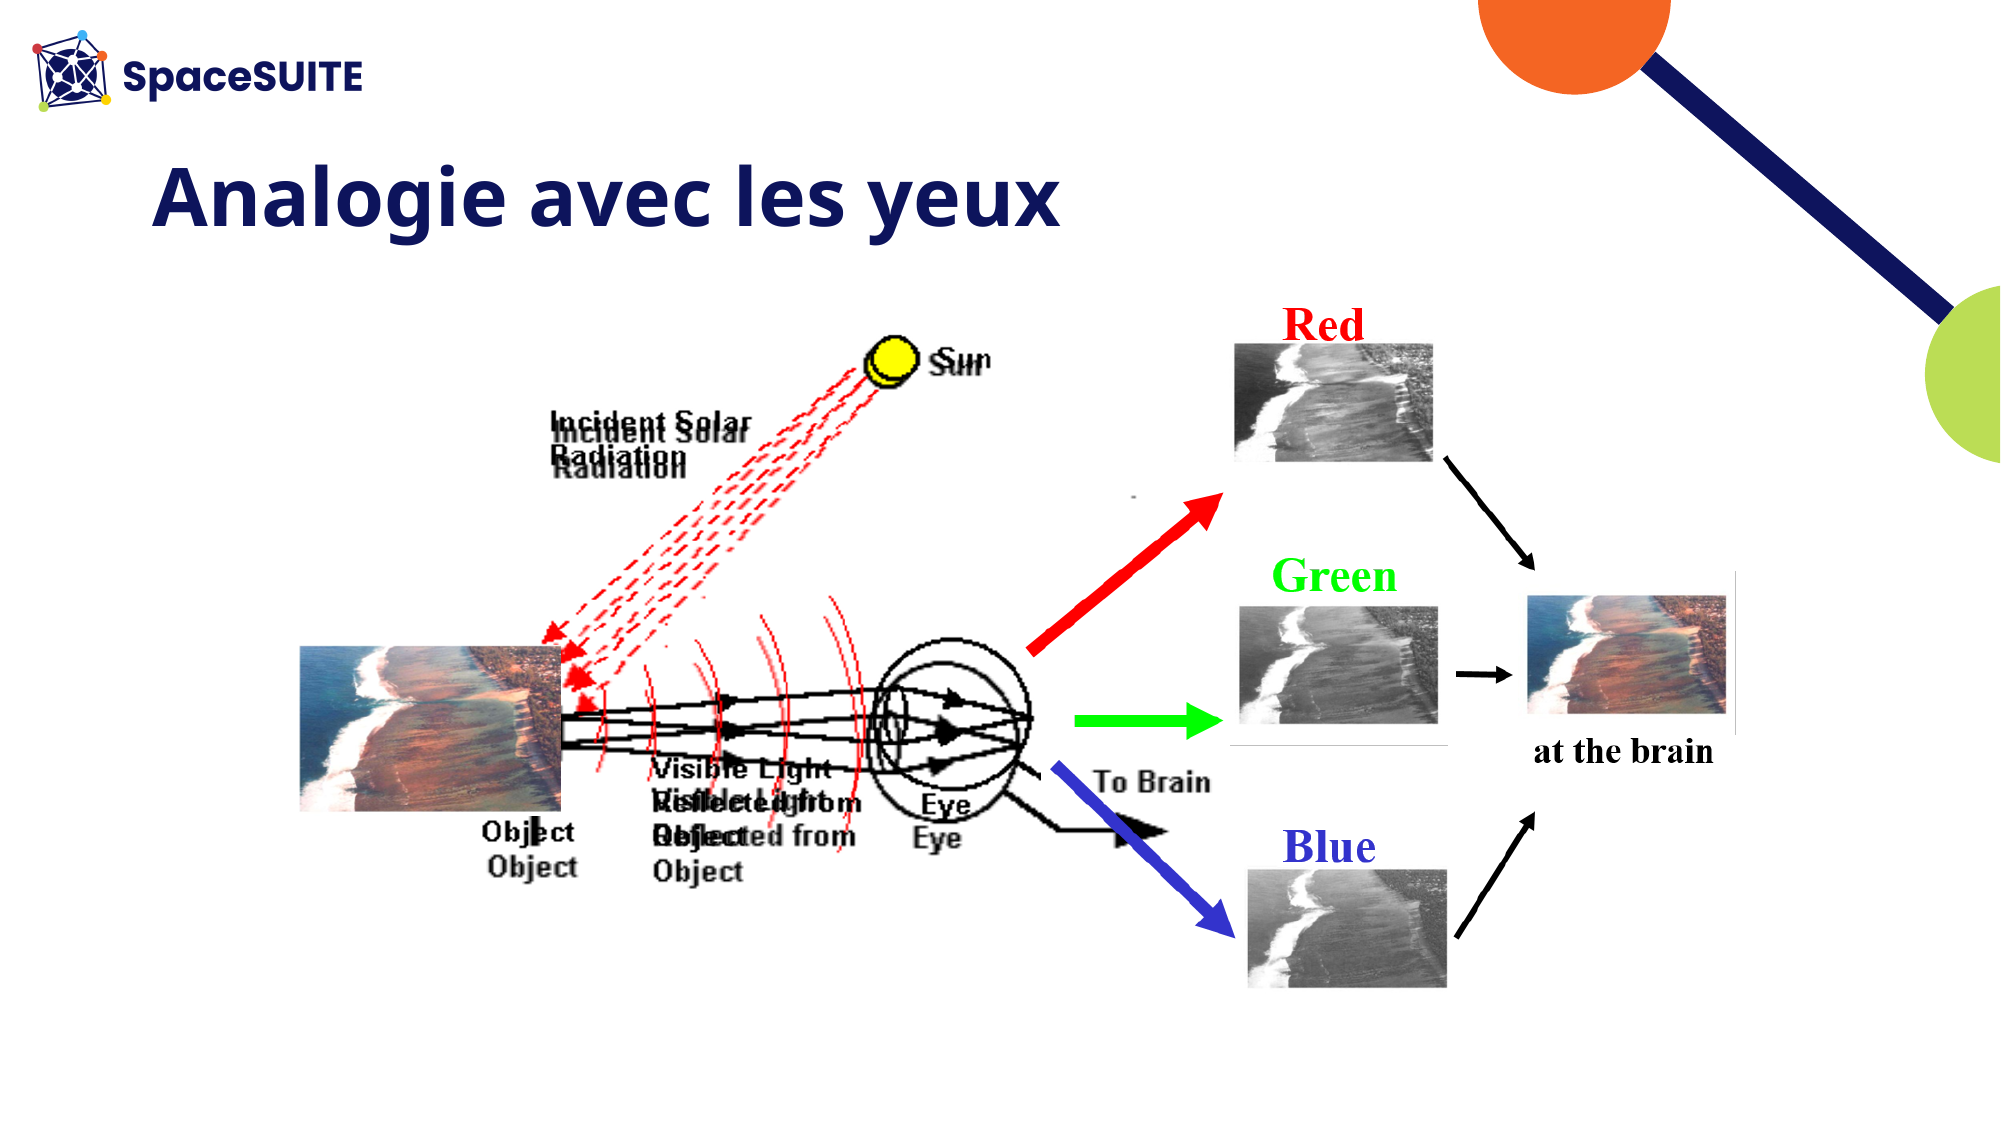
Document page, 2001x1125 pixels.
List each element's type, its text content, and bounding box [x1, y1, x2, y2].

picture [32, 30, 362, 112]
picture [297, 276, 1737, 1010]
title Analogie avec les yeux [137, 138, 1672, 251]
